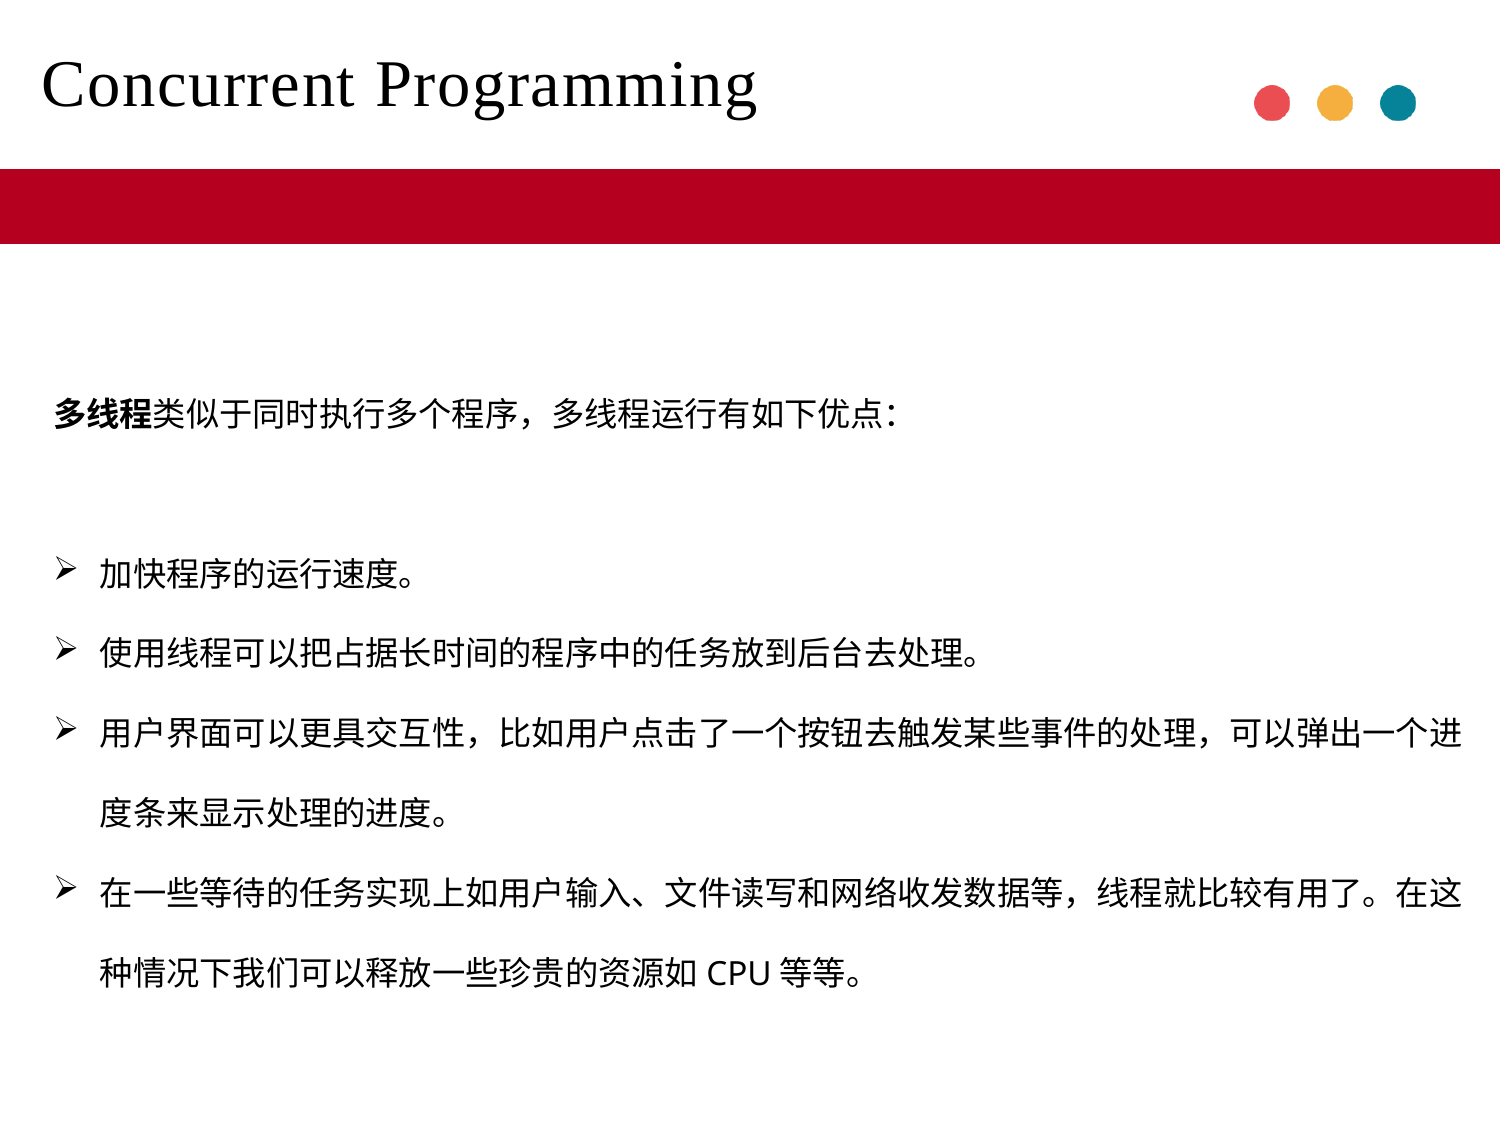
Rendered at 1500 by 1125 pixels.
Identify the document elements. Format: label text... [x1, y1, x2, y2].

picture [1254, 85, 1290, 121]
picture [1380, 85, 1416, 121]
text_box Concurrent Programming [41, 0, 904, 169]
picture [0, 169, 1500, 244]
picture [1317, 85, 1353, 121]
text_box 多线程类似于同时执行多个程序，多线程运行有如下优点： 加快程序的运行速度。 使用线程可以把占据长时间的程序中的任务放到后台去处理。 用户界面可以更具交互性，比如用户点击了一个按钮去触发某些事件的处理，可以弹出一个进度条来显示处理的进度。 在一些等待的任务实现上如用户输入、文件读写和网络收发数据等，线程就比较有用了。在这种情况下我们可以释放一些珍贵的资源如CPU等等。 [53, 244, 1471, 1102]
